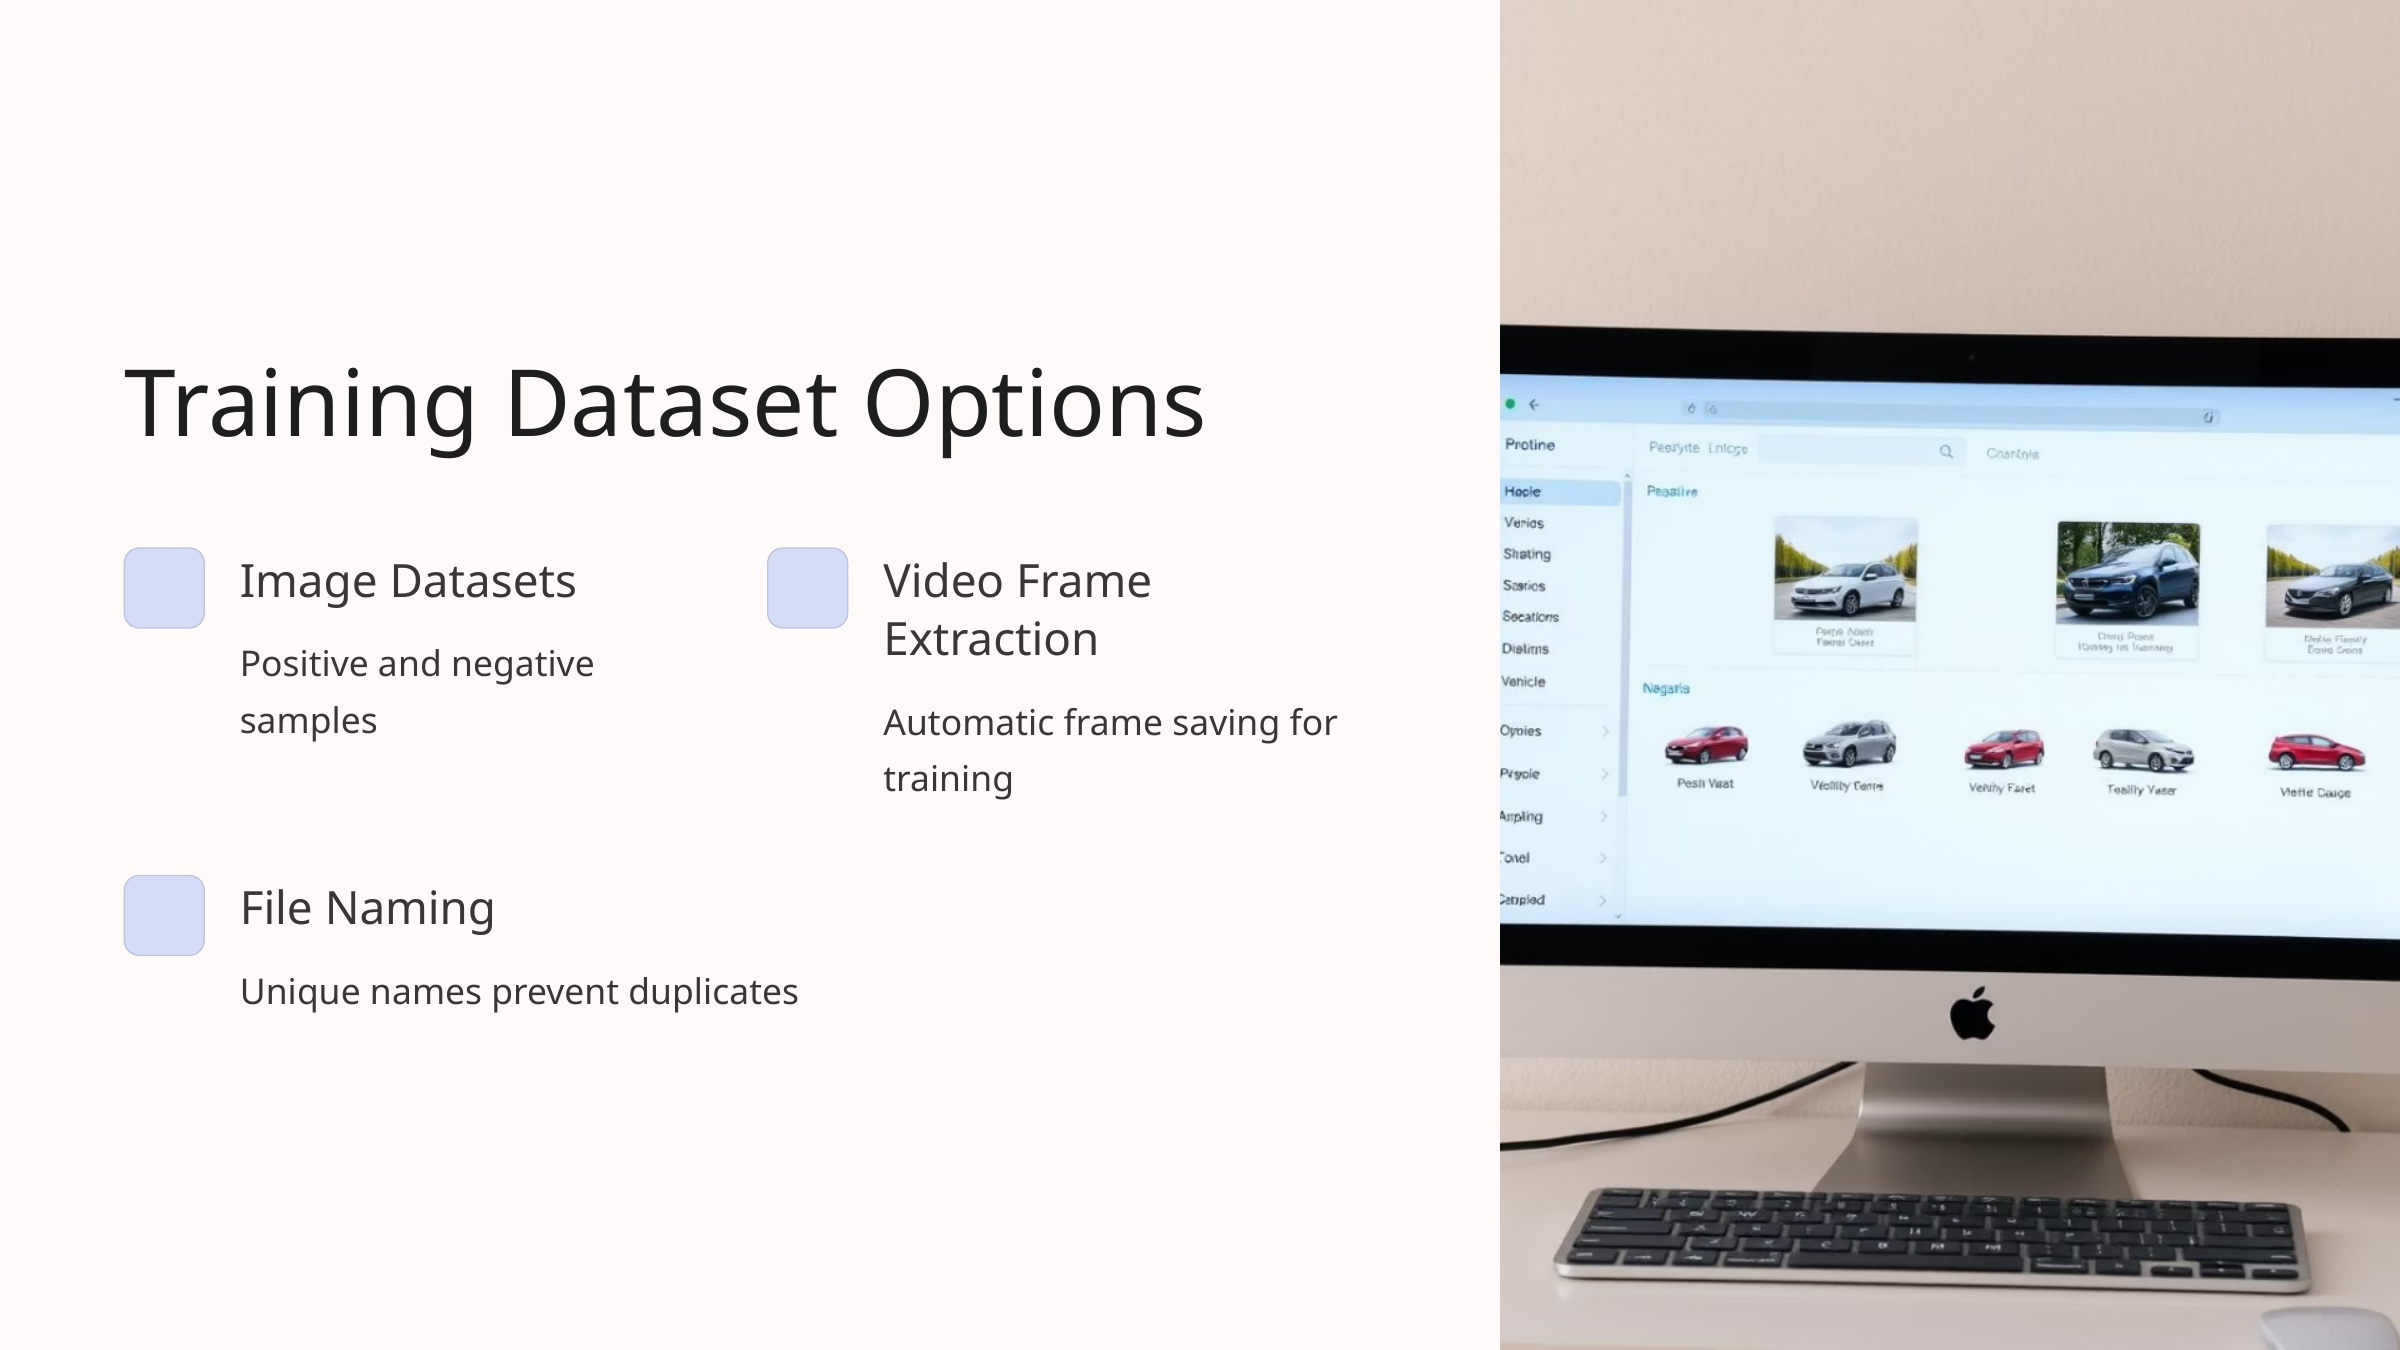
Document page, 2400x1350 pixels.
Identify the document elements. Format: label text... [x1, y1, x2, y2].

text_box Positive and negative samples [239, 627, 733, 742]
text_box [124, 547, 205, 628]
text_box [767, 547, 848, 628]
text_box Unique names prevent duplicates [239, 955, 1376, 1013]
picture [1499, 0, 2400, 1350]
text_box Automatic frame saving for training [883, 686, 1376, 800]
text_box [124, 875, 205, 956]
text_box File Naming [239, 875, 708, 934]
text_box Image Datasets [239, 548, 708, 607]
text_box Training Dataset Options [124, 337, 1306, 455]
text_box Video Frame Extraction [883, 548, 1376, 665]
